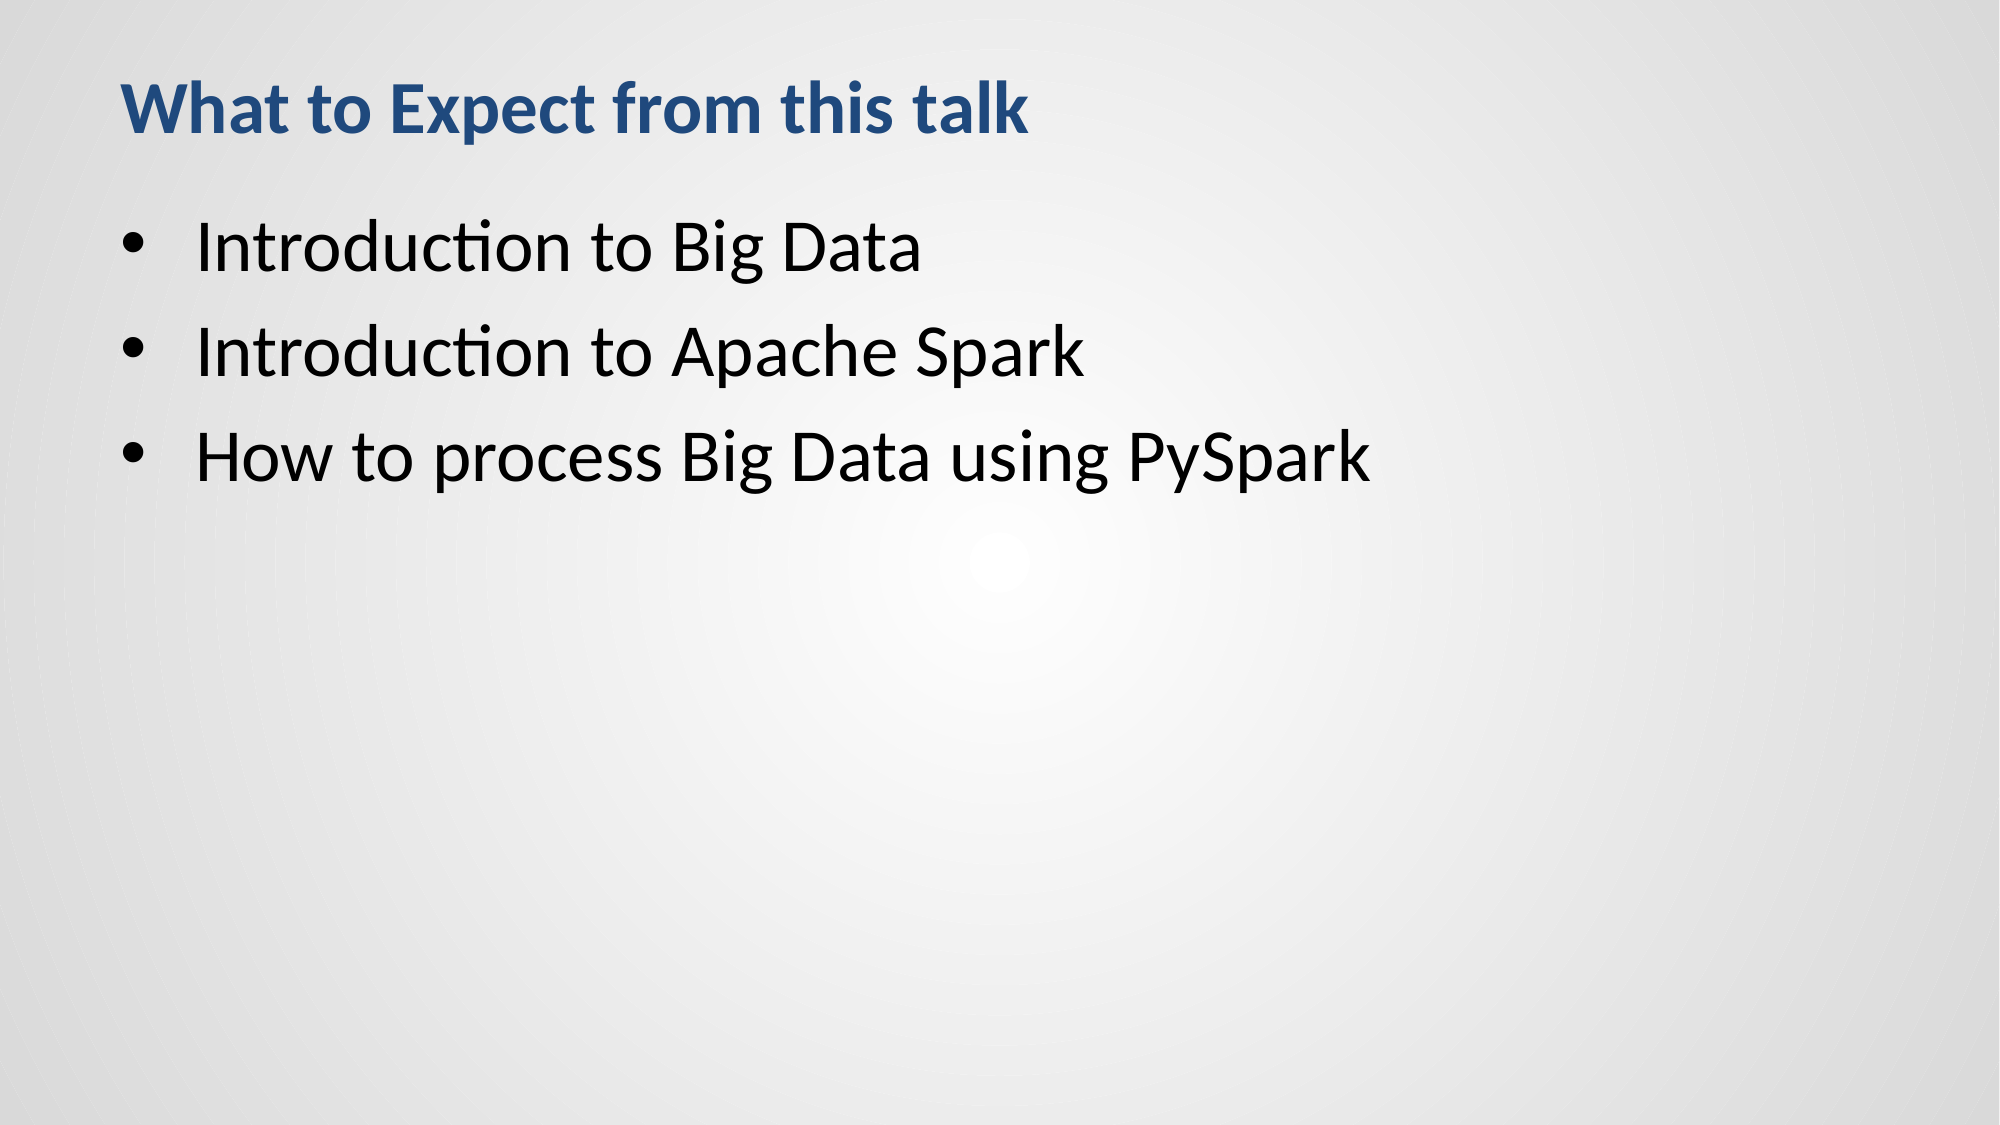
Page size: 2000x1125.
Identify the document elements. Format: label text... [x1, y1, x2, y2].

title What to Expect from this talk [99, 45, 1900, 162]
list Introduction to Big Data Introduction to Apache Spark How to process Big Data using PySpark [99, 186, 1900, 1005]
